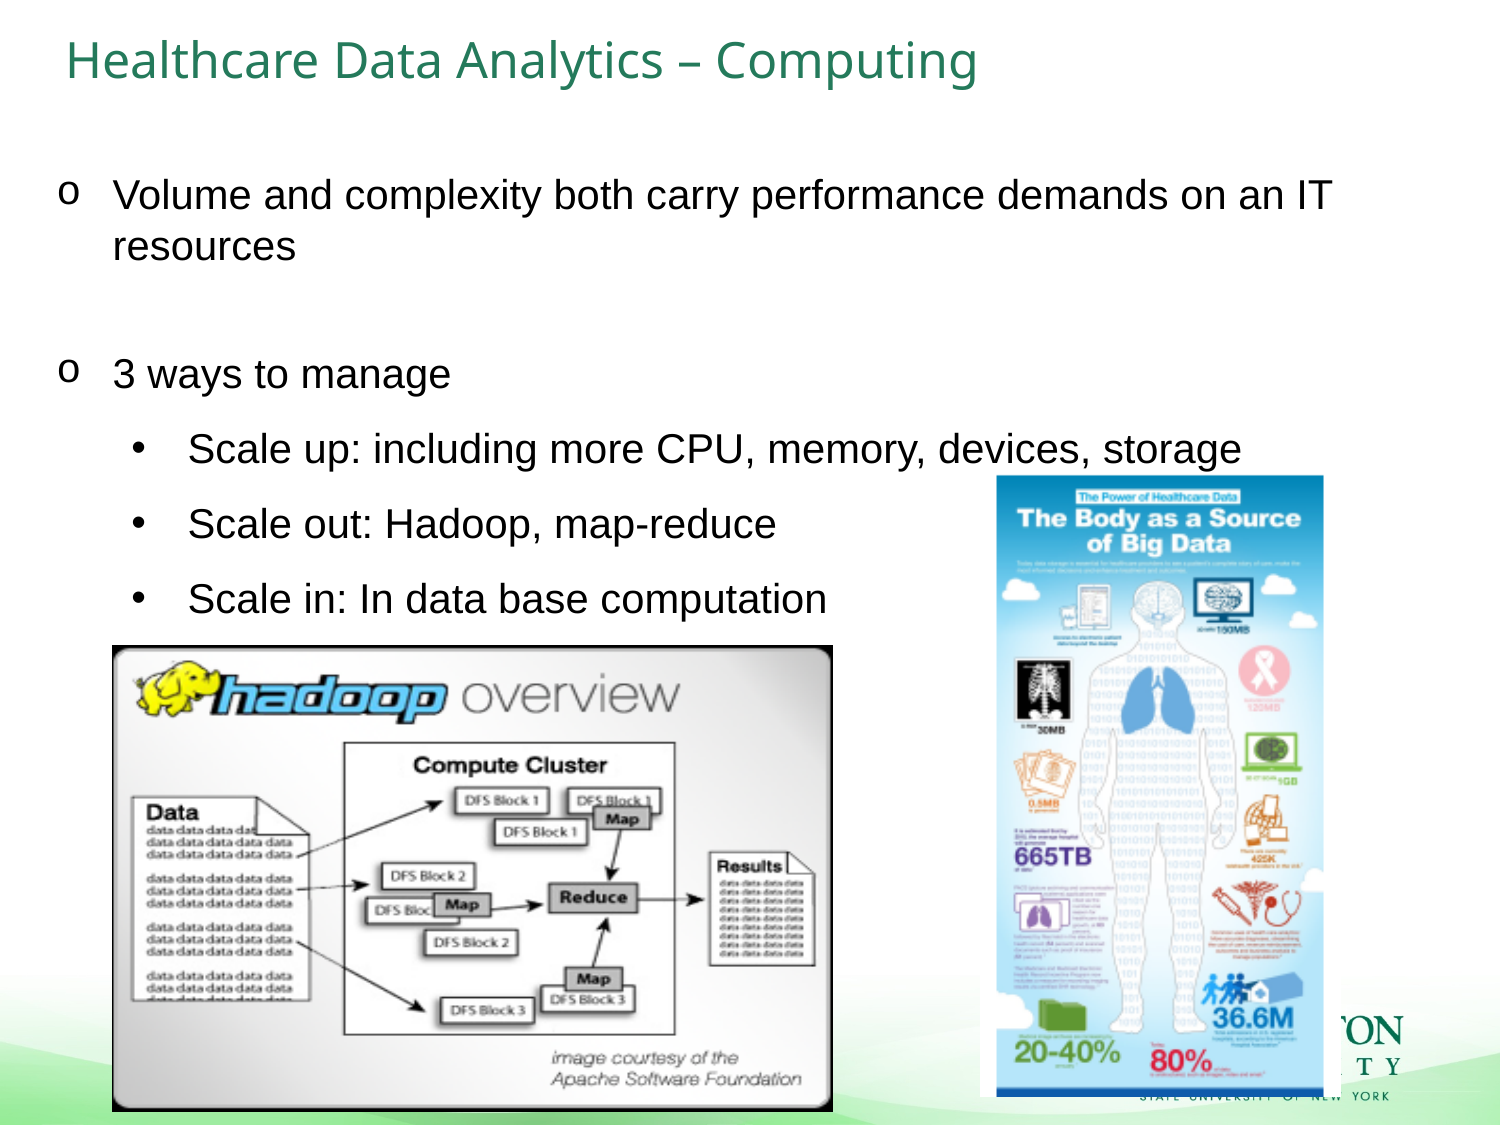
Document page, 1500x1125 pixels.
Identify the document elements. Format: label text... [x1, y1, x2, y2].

text_box 3 ways to manage Scale up: including more CPU, memory, devices, storage Scale out: Hadoop, map-reduce Scale in: In data base computation [41, 314, 1365, 630]
title Healthcare Data Analytics – Computing [50, 20, 1475, 141]
picture [0, 0, 1500, 1125]
text_box Volume and complexity both carry performance demands on an IT resources [41, 160, 1365, 276]
